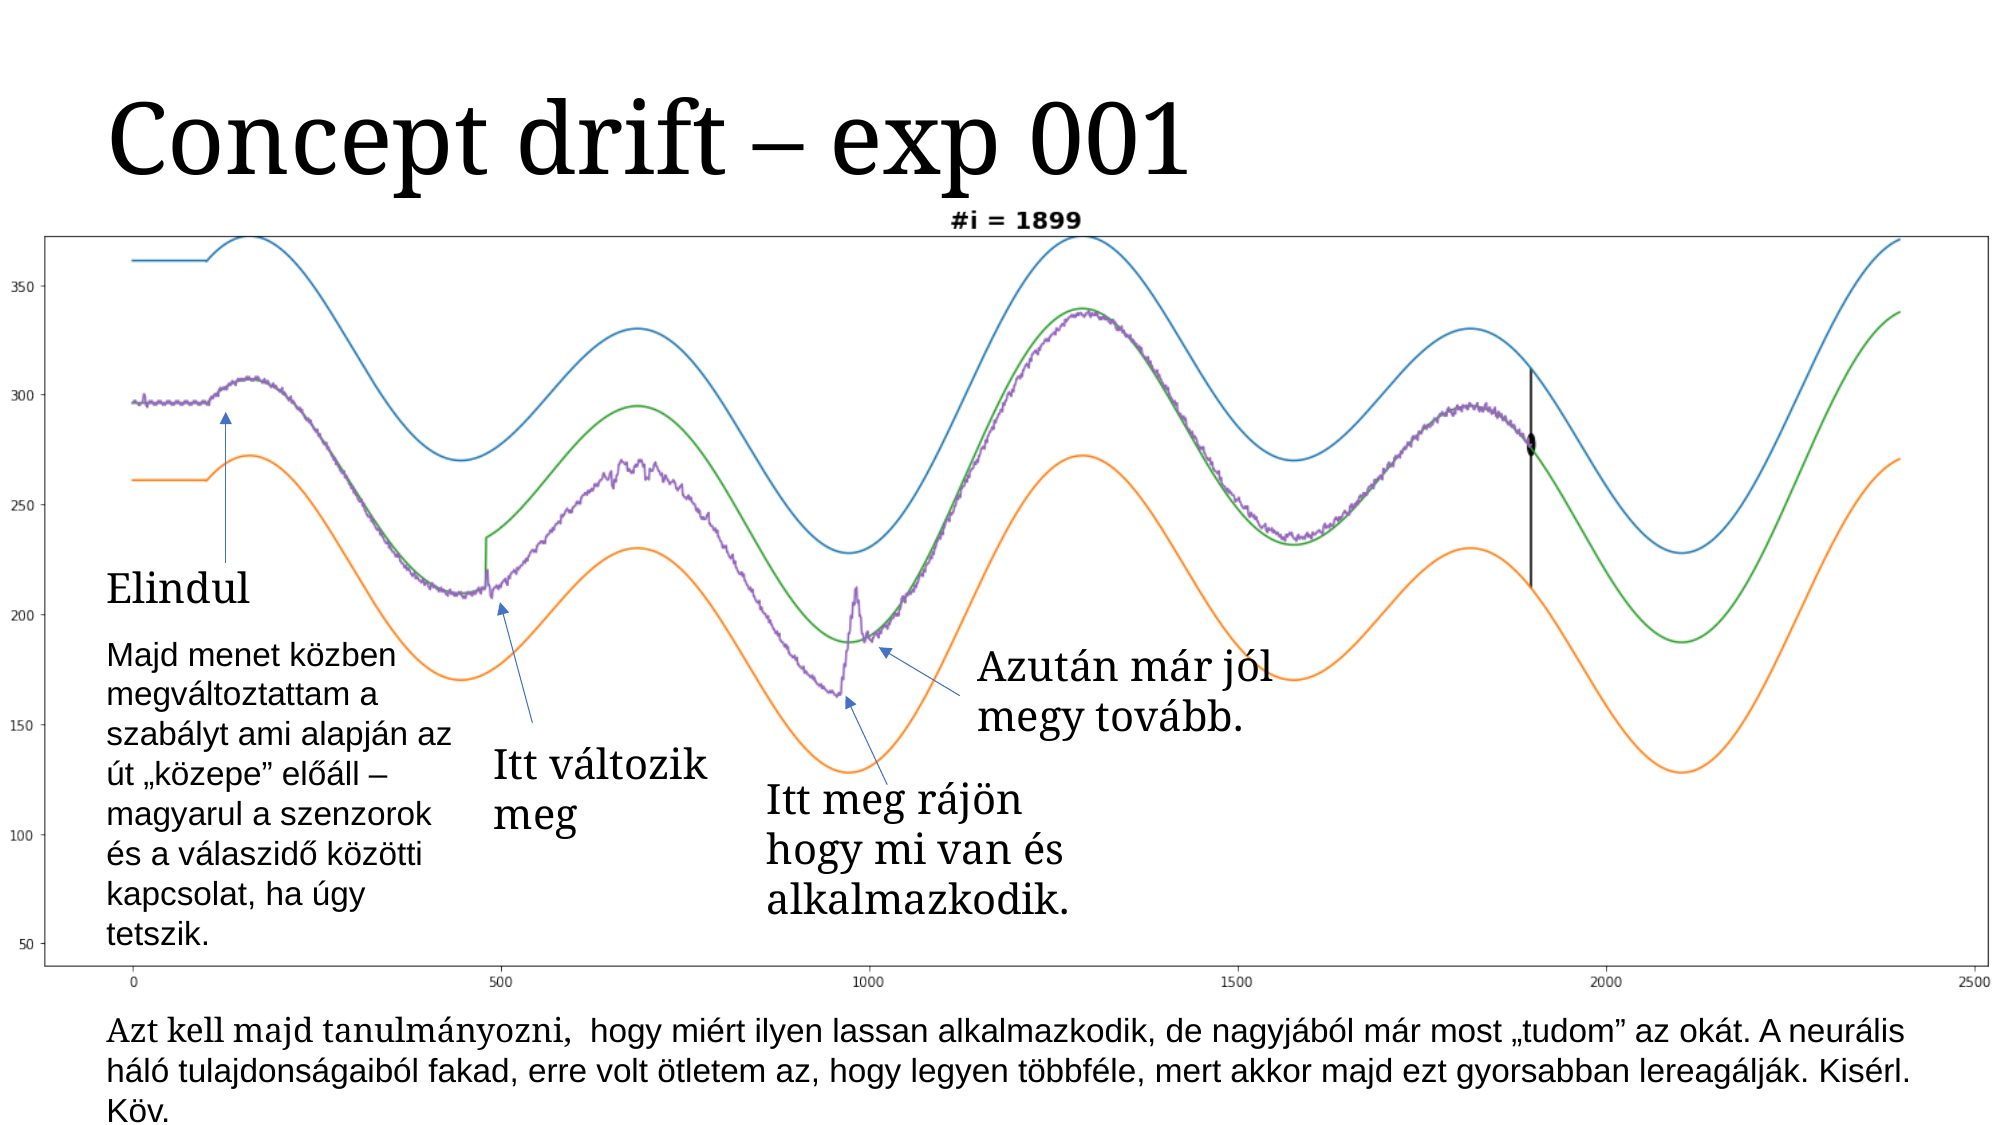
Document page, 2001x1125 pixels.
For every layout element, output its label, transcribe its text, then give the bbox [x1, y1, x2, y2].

picture [0, 201, 2000, 998]
text_box Concept drift – exp 001 [88, 63, 1518, 201]
text_box Azt kell majd tanulmányozni, hogy miért ilyen lassan alkalmazkodik, de nagyjából már most „tudom” az okát. A neurális háló tulajdonságaiból fakad, erre volt ötletem az, hogy legyen többféle, mert akkor majd ezt gyorsabban lereagálják. Kisérl. Köv. [88, 998, 1966, 1105]
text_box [878, 647, 960, 696]
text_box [845, 695, 888, 785]
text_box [499, 602, 533, 723]
